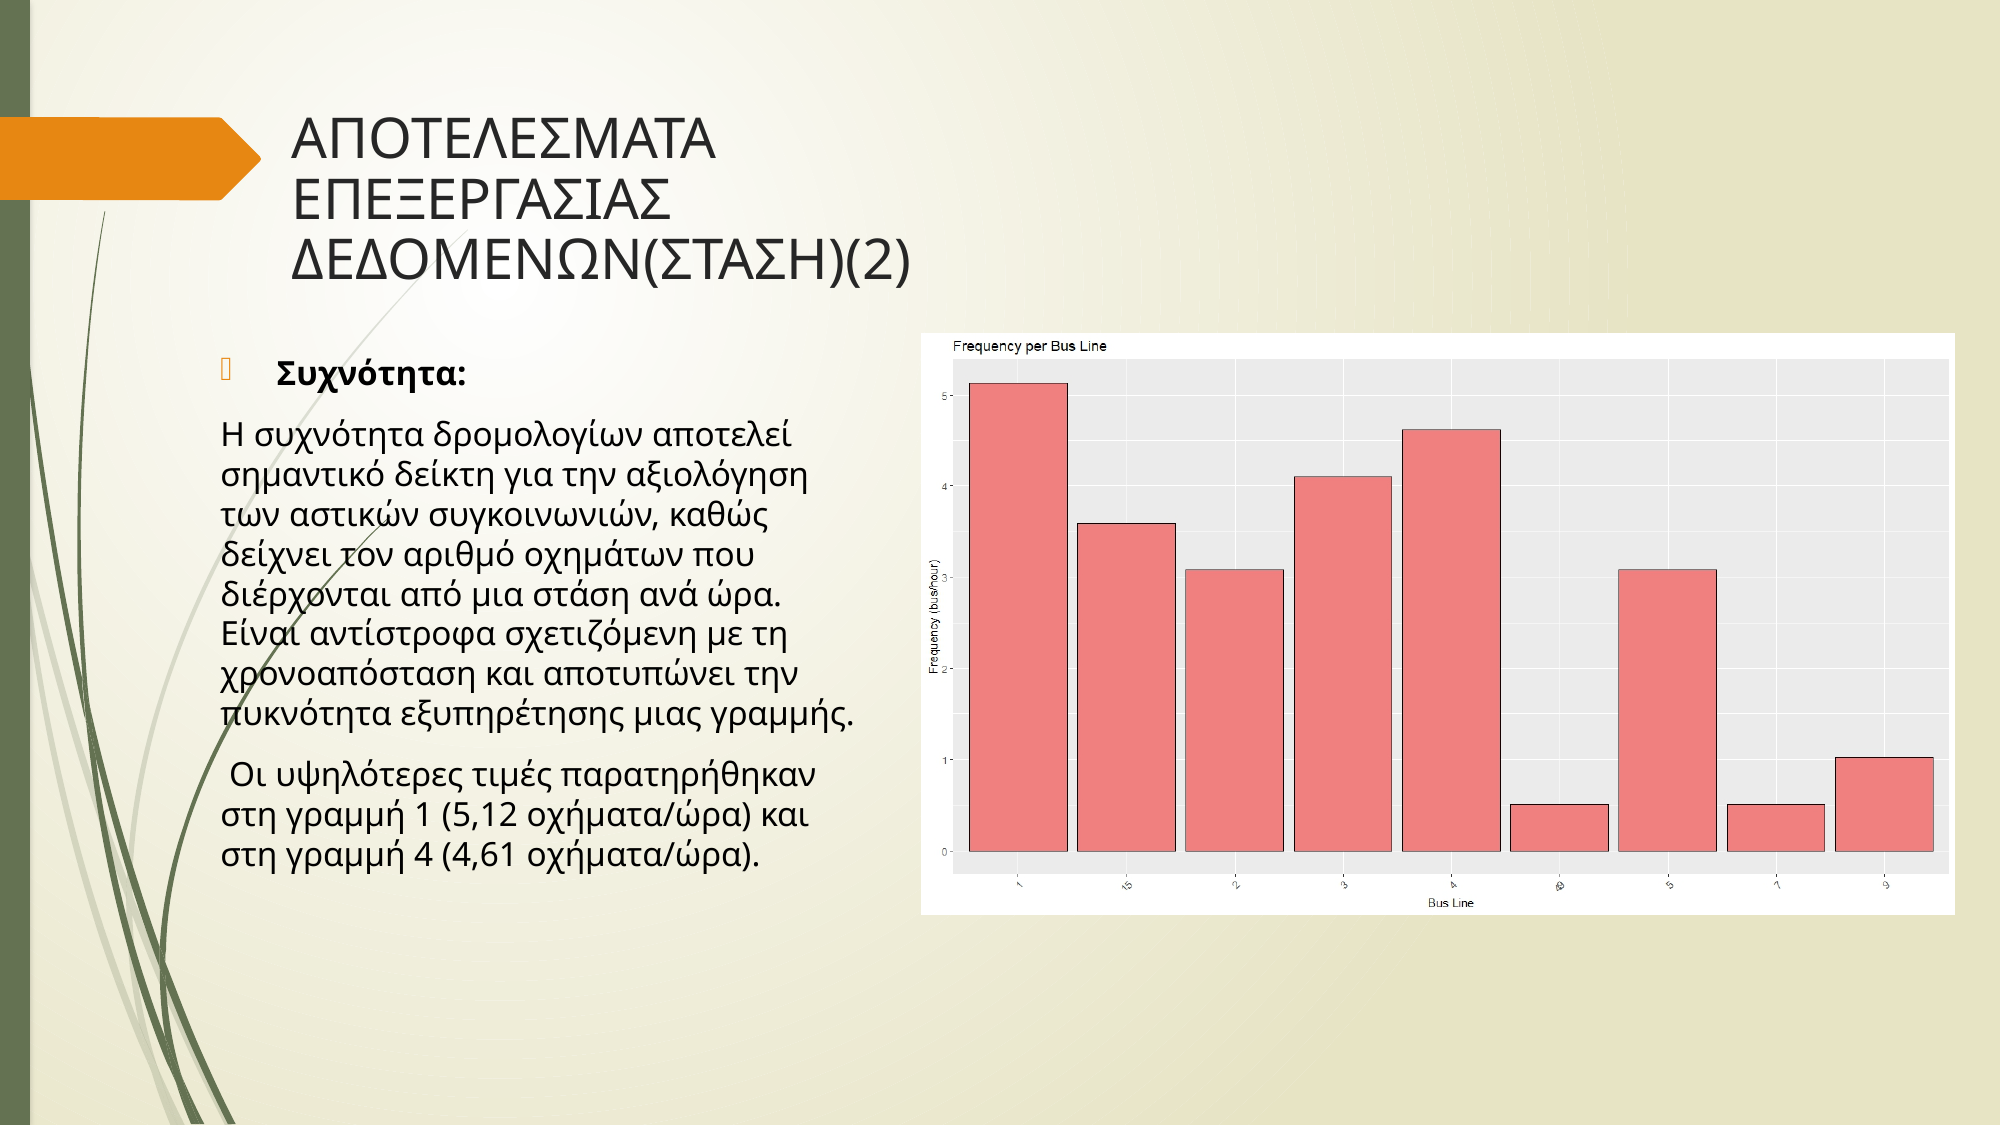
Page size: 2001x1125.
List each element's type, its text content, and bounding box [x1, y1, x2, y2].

list Συχνότητα: Η συχνότητα δρομολογίων αποτελεί σημαντικό δείκτη για την αξιολόγηση των αστικών συγκοινωνιών, καθώς δείχνει τον αριθμό οχημάτων που διέρχονται από μια στάση ανά ώρα. Είναι αντίστροφα σχετιζόμενη με τη χρονοαπόσταση και αποτυπώνει την πυκνότητα εξυπηρέτησης μιας γραμμής. Οι υψηλότερες τιμές παρατηρήθηκαν στη γραμμή 1 (5,12 οχήματα/ώρα) και στη γραμμή 4 (4,61 οχήματα/ώρα). [205, 345, 884, 915]
title ΑΠΟΤΕΛΕΣΜΑΤΑ ΕΠΕΞΕΡΓΑΣΙΑΣ ΔΕΔΟΜΕΝΩΝ(ΣΤΑΣΗ)(2) [276, 102, 956, 313]
picture [921, 333, 1955, 916]
